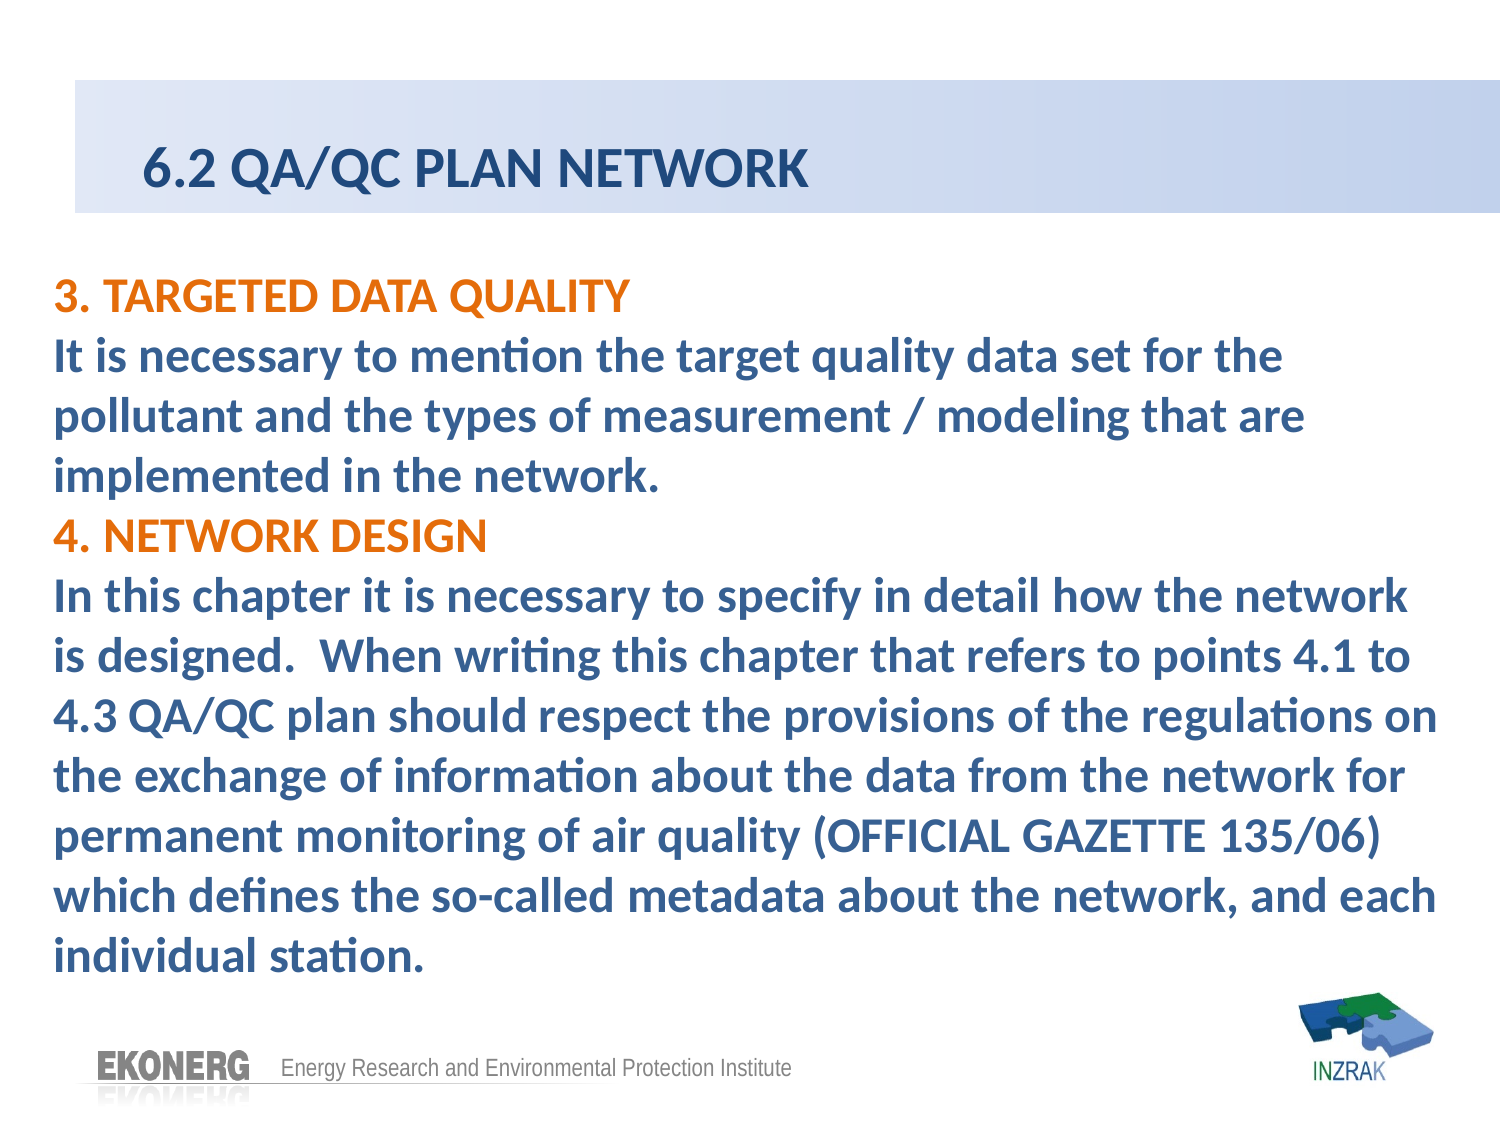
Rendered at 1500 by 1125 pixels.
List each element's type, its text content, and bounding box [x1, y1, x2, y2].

text_box 3. TARGETED DATA QUALITY It is necessary to mention the target quality data set for the pollutant and the types of measurement / modeling that are implemented in the network. 4. NETWORK DESIGN In this chapter it is necessary to specify in detail how the network is designed. When writing this chapter that refers to points 4.1 to 4.3 QA/QC plan should respect the provisions of the regulations on the exchange of information about the data from the network for permanent monitoring of air quality (OFFICIAL GAZETTE 135/06) which defines the so-called metadata about the network, and each individual station. [38, 254, 1466, 990]
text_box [61, 1038, 913, 1112]
title 6.2 QA/QC PLAN NETWORK [75, 80, 1500, 213]
picture [1298, 992, 1434, 1088]
